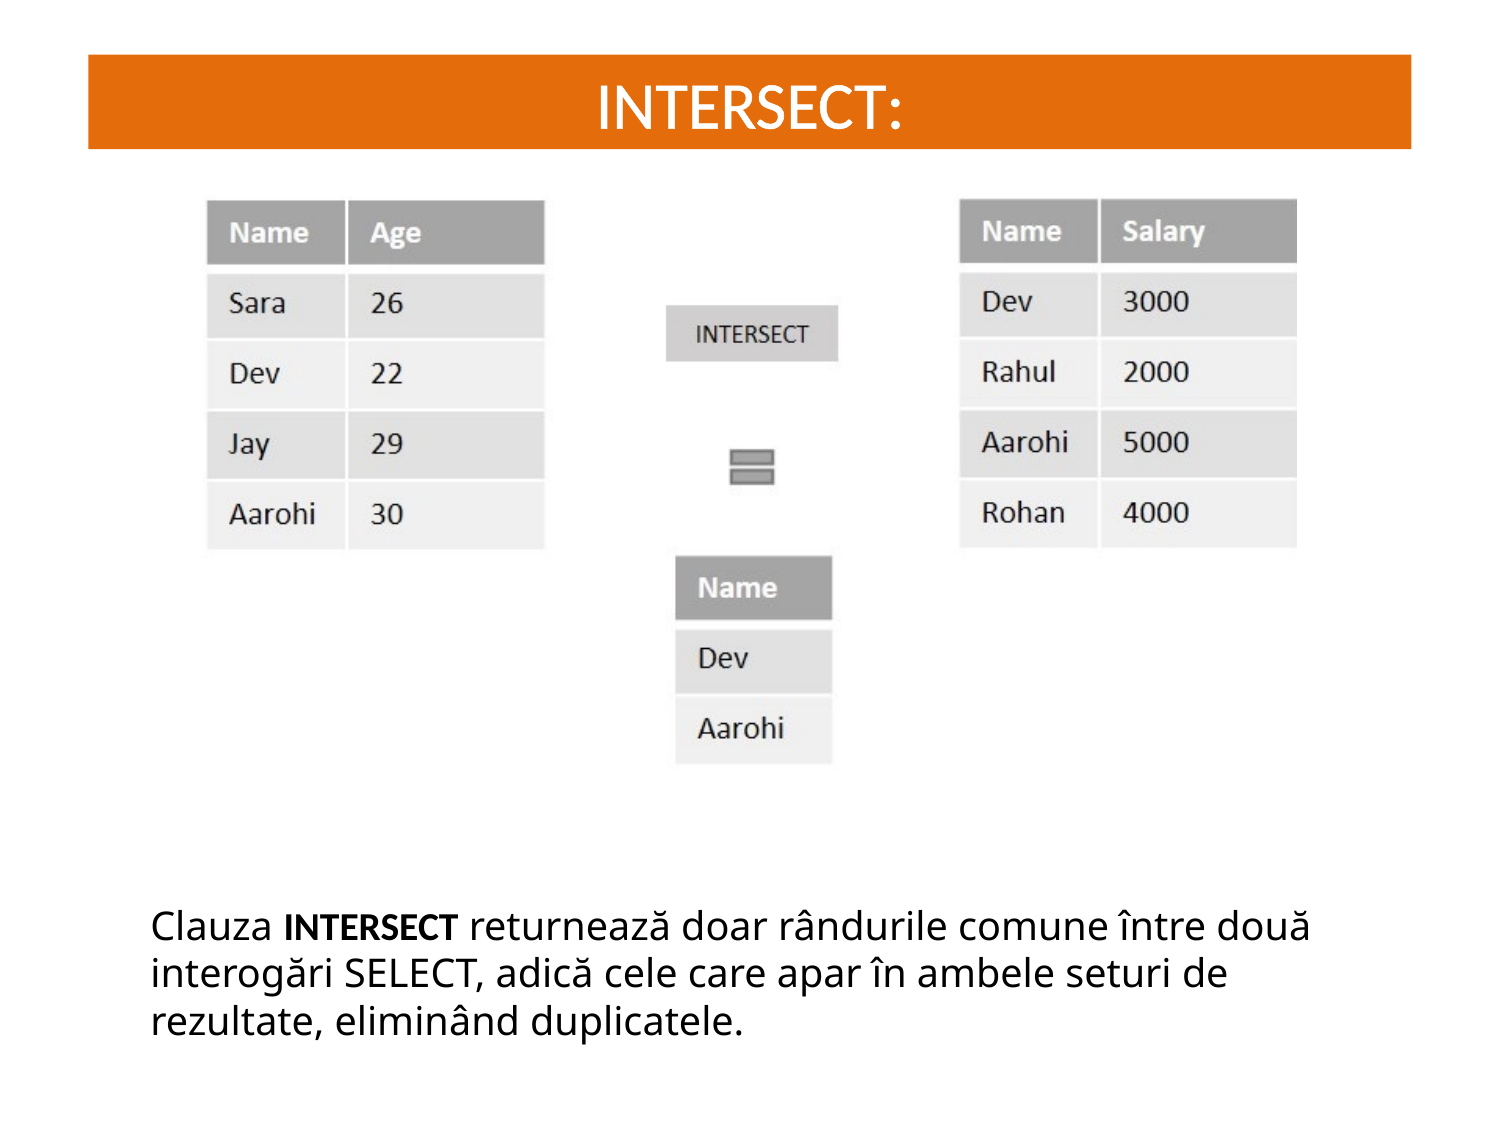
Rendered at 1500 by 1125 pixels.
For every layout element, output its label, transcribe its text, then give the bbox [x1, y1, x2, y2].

picture [203, 195, 1297, 770]
text_box INTERSECT: [88, 54, 1412, 150]
text_box Clauza INTERSECT returnează doar rândurile comune între două interogări SELECT, adică cele care apar în ambele seturi de rezultate, eliminând duplicatele. [135, 893, 1412, 1051]
